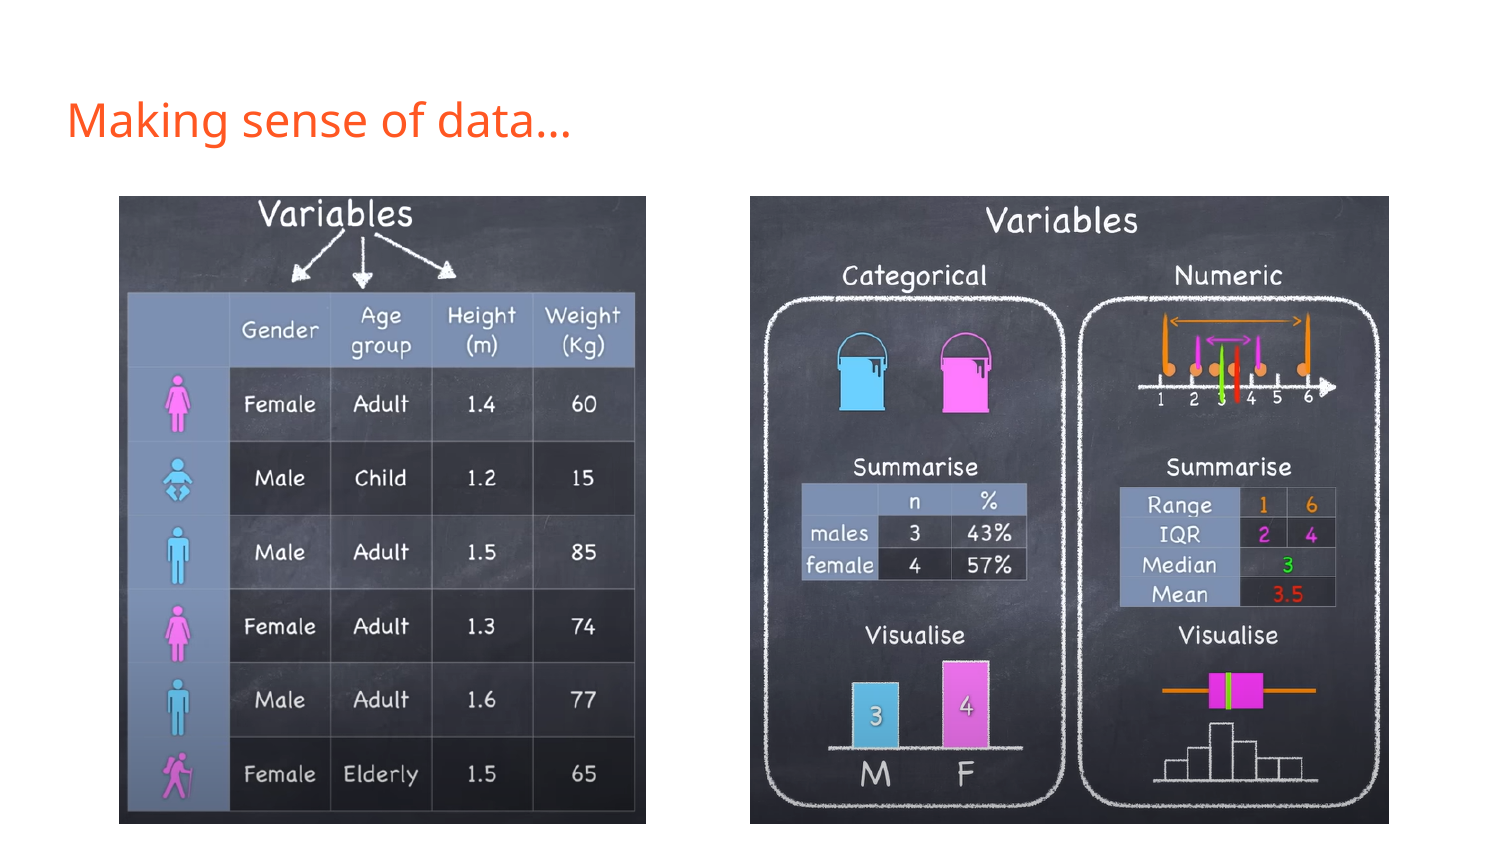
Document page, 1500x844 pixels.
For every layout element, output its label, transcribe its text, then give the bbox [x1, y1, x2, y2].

picture [749, 196, 1389, 824]
title Making sense of data… [51, 72, 1449, 167]
picture [118, 196, 647, 824]
